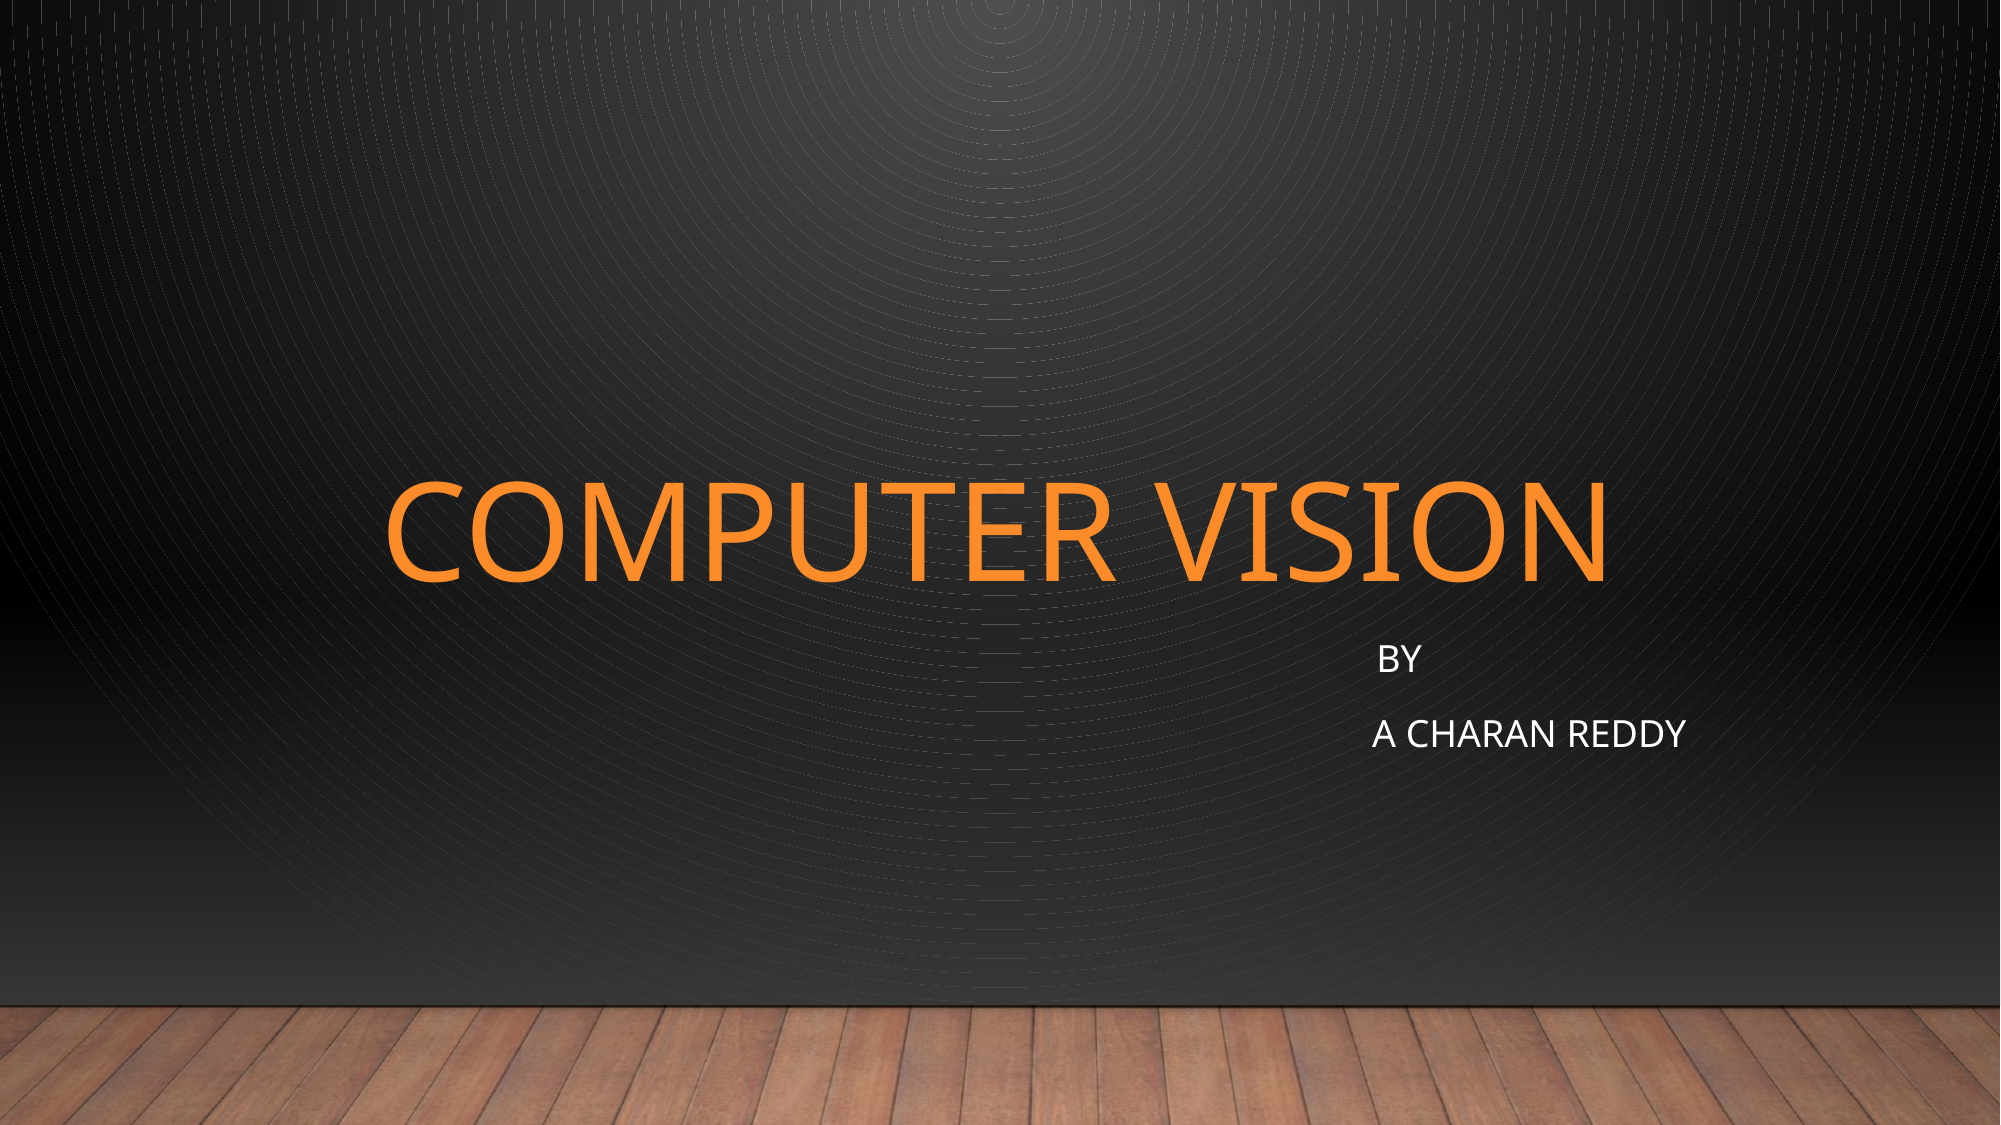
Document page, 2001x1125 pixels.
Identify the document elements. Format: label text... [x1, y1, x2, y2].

subtitle BY A CHARAN REDDY [291, 610, 1708, 772]
title COMPUTER VISION [291, 131, 1708, 610]
picture [0, 1005, 2000, 1125]
